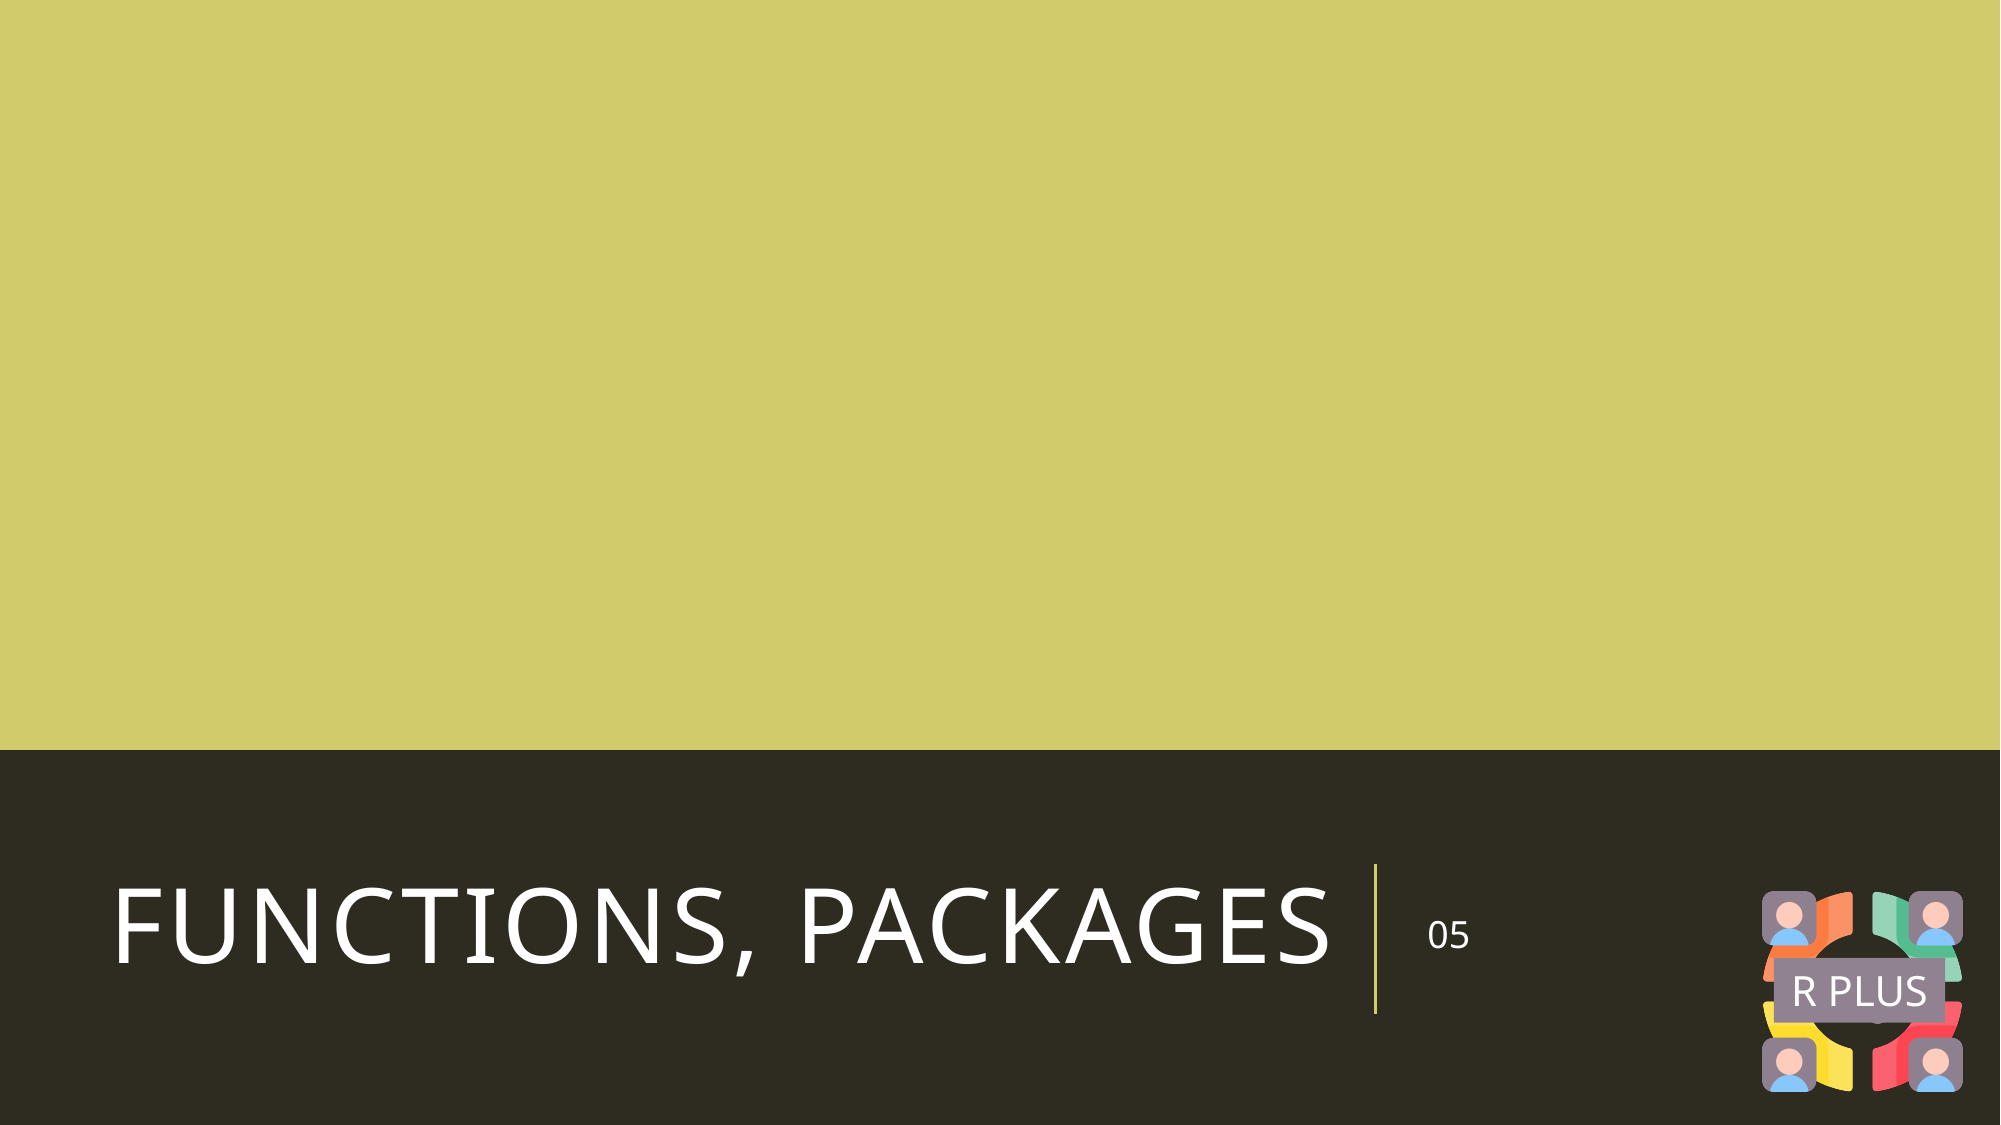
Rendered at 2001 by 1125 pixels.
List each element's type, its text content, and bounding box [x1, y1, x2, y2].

title Functions, packages [75, 813, 1350, 1054]
list 05 [1412, 813, 1938, 1054]
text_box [1762, 890, 1963, 1092]
